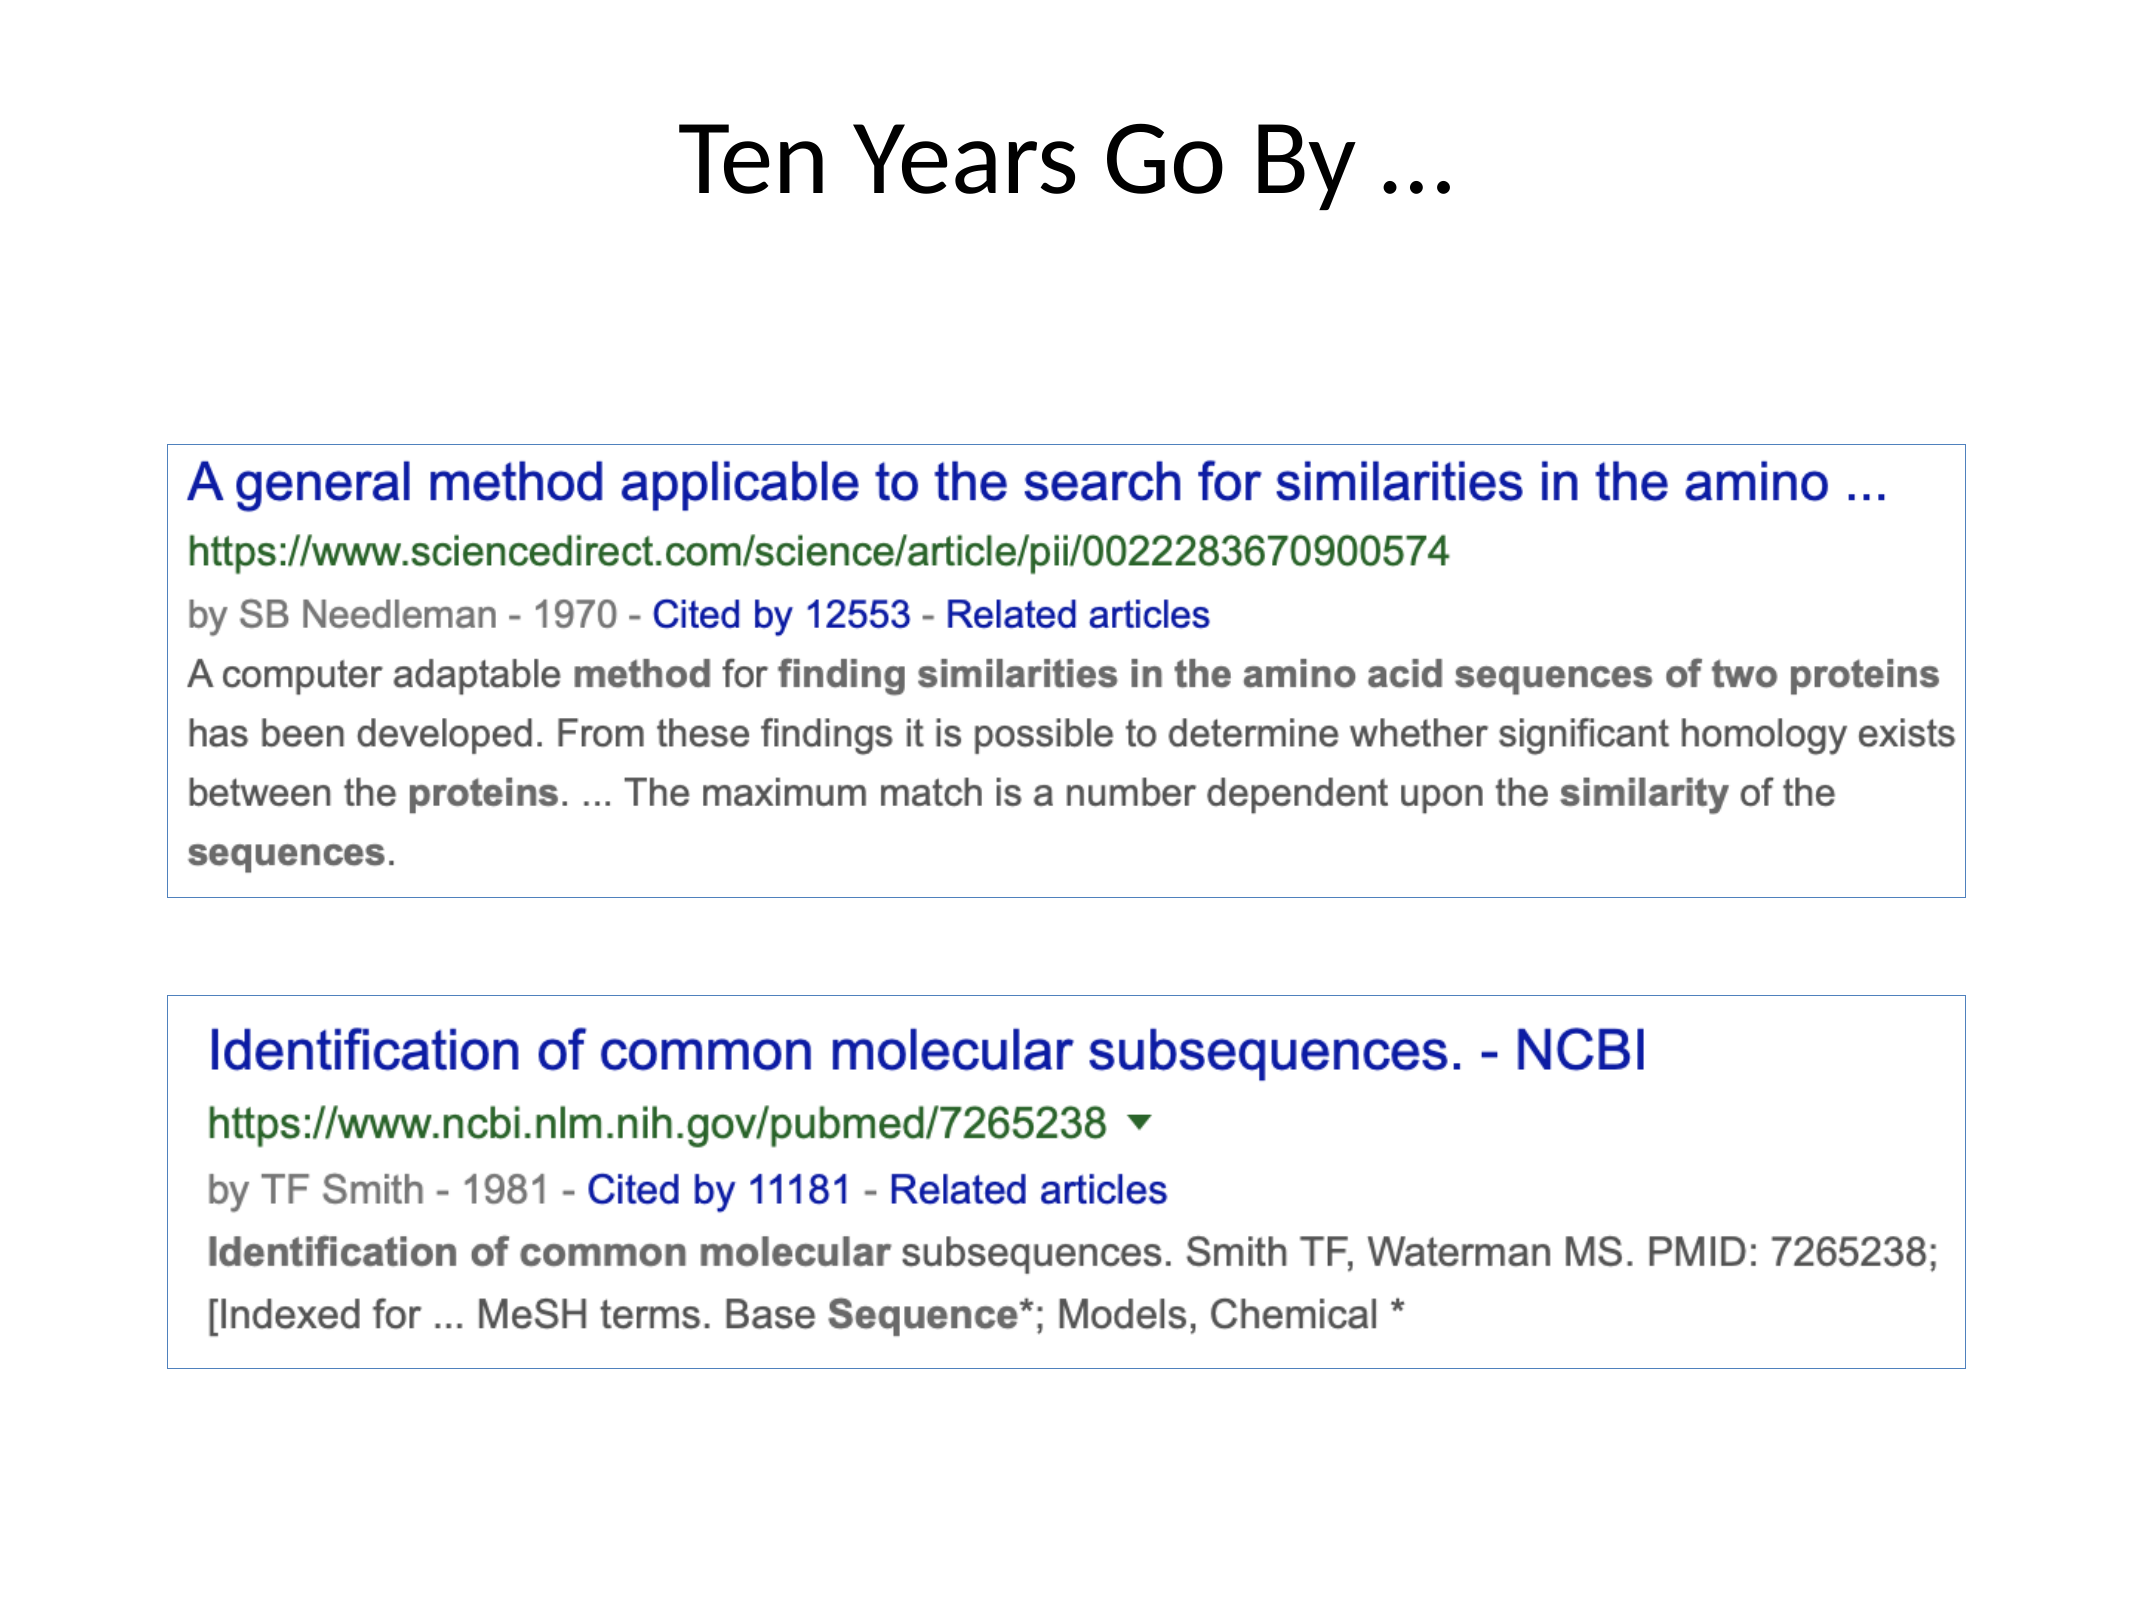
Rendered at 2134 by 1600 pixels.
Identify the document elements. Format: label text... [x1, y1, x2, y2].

title Ten Years Go By … [106, 17, 2027, 285]
picture [167, 444, 1967, 898]
picture [167, 995, 1966, 1370]
